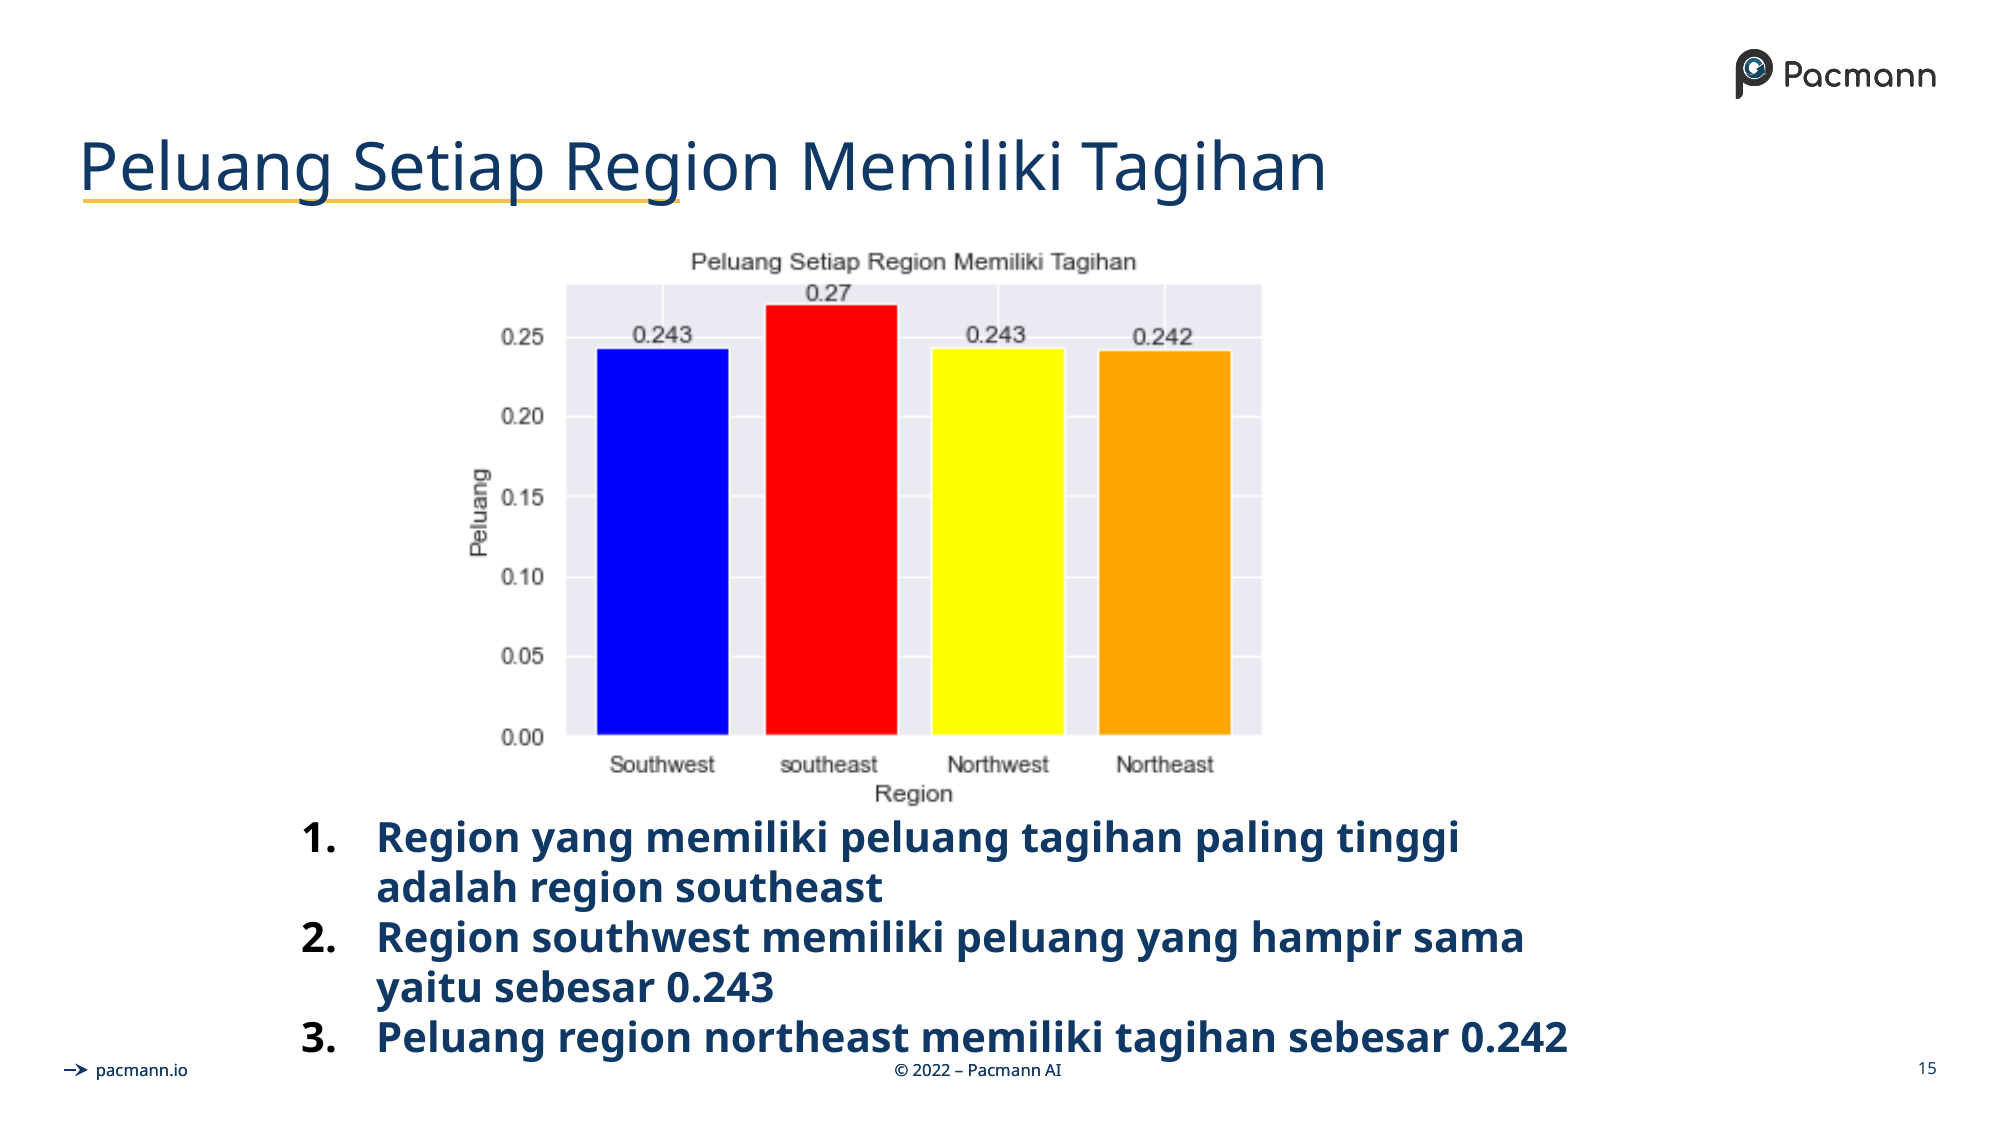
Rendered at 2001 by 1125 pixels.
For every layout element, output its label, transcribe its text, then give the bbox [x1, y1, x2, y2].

text_box Region yang memiliki peluang tagihan paling tinggi adalah region southeast Region southwest memiliki peluang yang hampir sama yaitu sebesar 0.243 Peluang region northeast memiliki tagihan sebesar 0.242 [286, 803, 1625, 1069]
title Peluang Setiap Region Memiliki Tagihan [63, 59, 1935, 278]
picture [1707, 36, 1966, 112]
picture [455, 238, 1277, 821]
